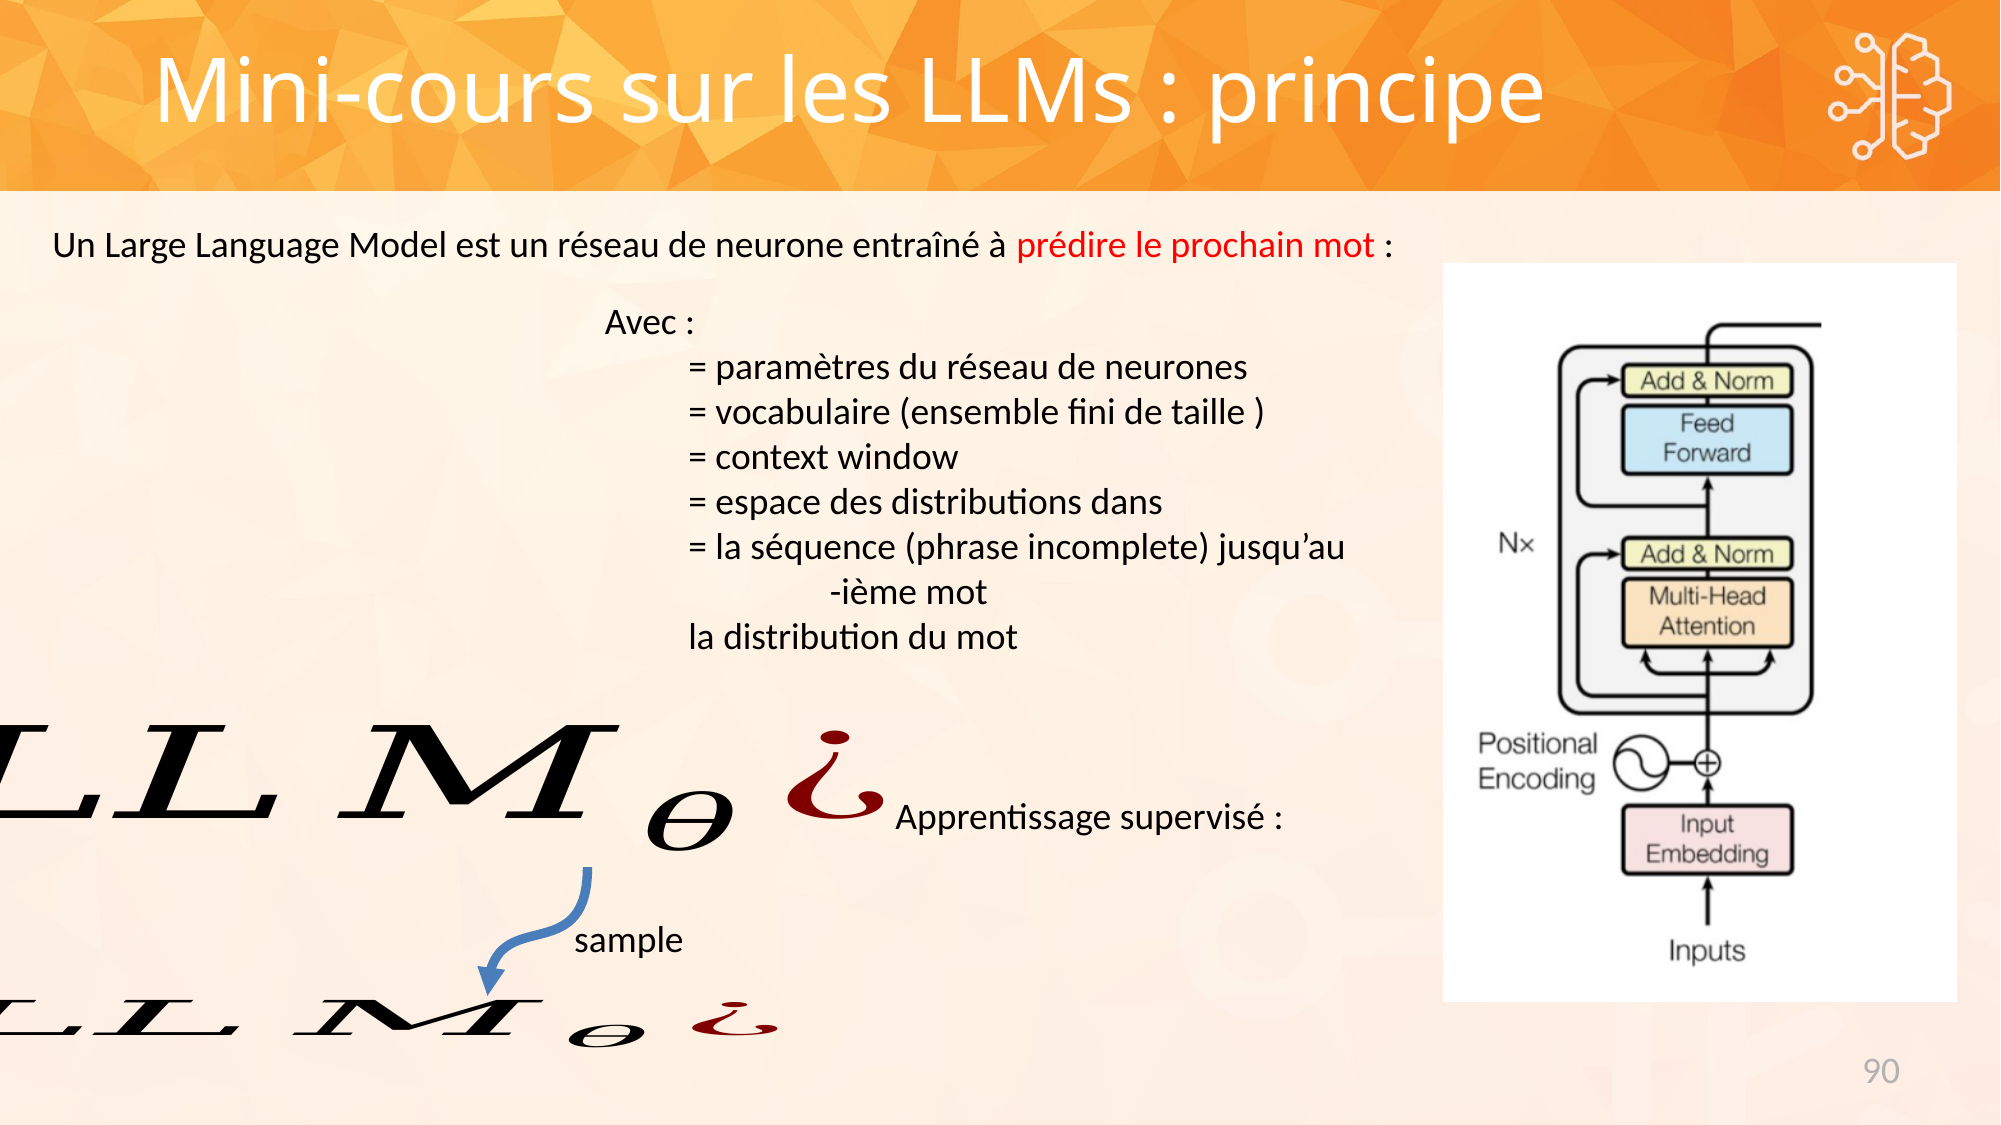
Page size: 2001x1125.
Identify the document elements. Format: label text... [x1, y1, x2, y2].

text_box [472, 881, 602, 982]
picture [0, 0, 2000, 1125]
text_box sample [607, 907, 1438, 968]
slide_number 90 [1440, 1046, 1900, 1103]
text_box Mini-cours sur les LLMs : principe [150, 30, 1875, 141]
